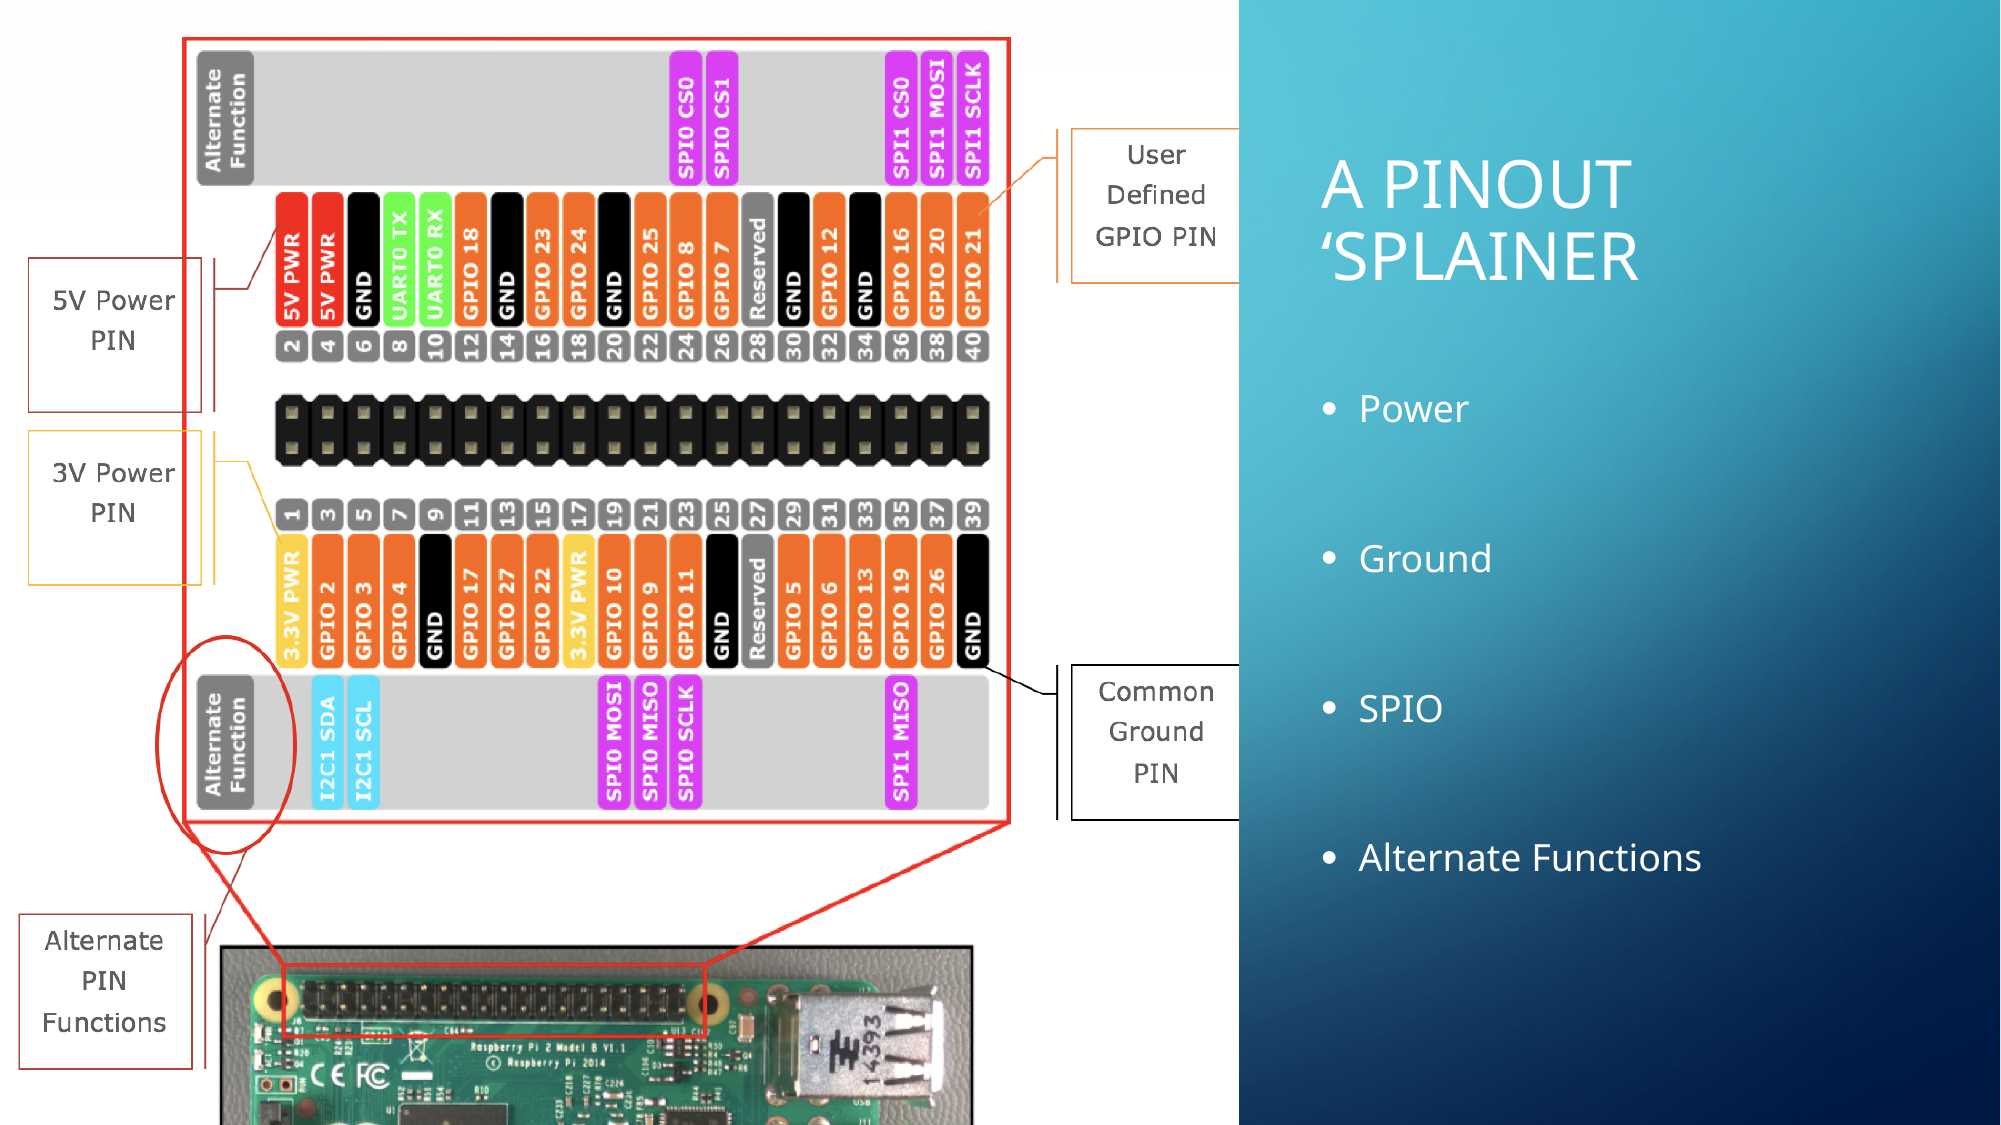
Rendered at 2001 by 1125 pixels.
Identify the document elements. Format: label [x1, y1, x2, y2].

picture [0, 0, 1240, 1125]
text_box [1240, 0, 2000, 1125]
